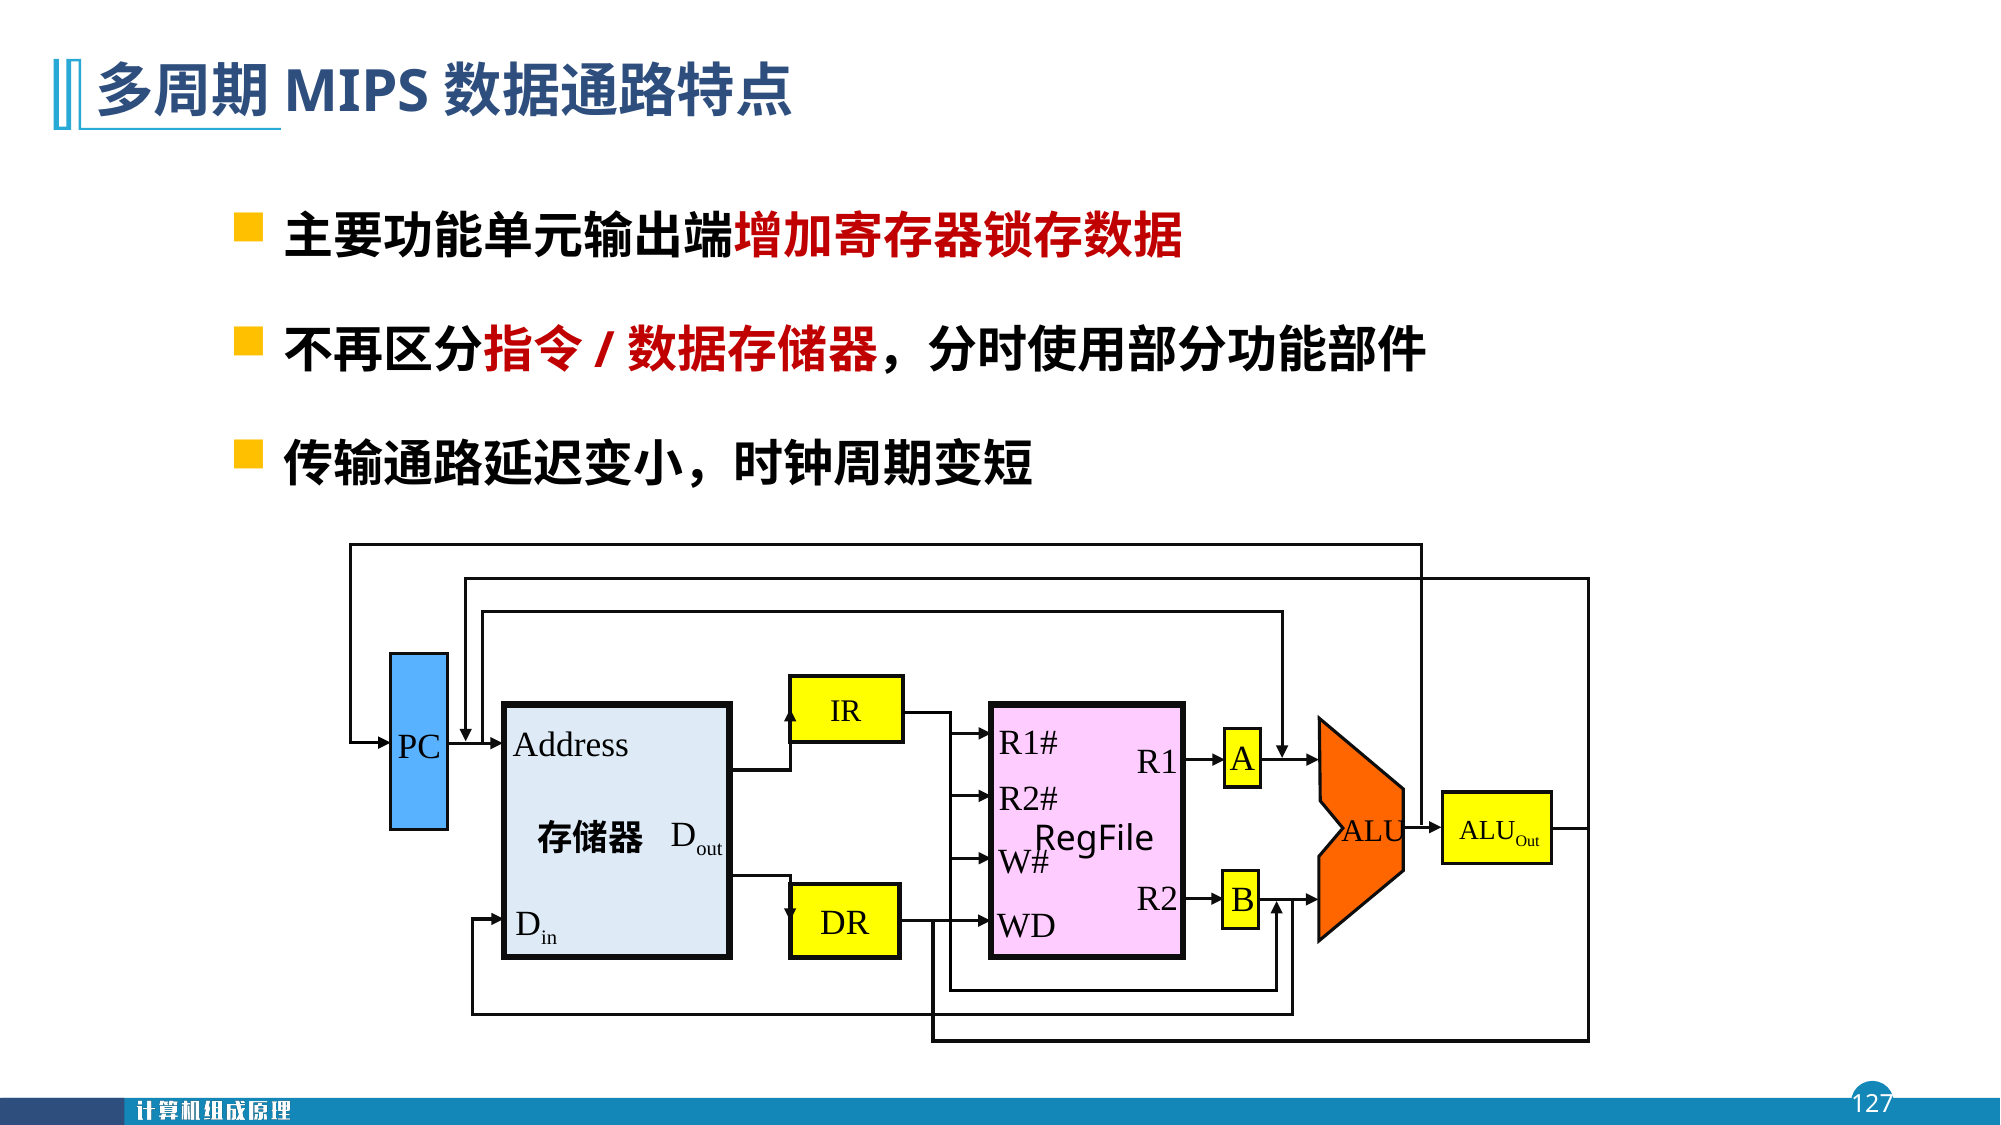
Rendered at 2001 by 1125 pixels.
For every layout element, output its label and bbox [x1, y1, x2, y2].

text_box [350, 544, 1589, 1041]
title [80, 42, 1805, 144]
text_box [215, 166, 1865, 499]
